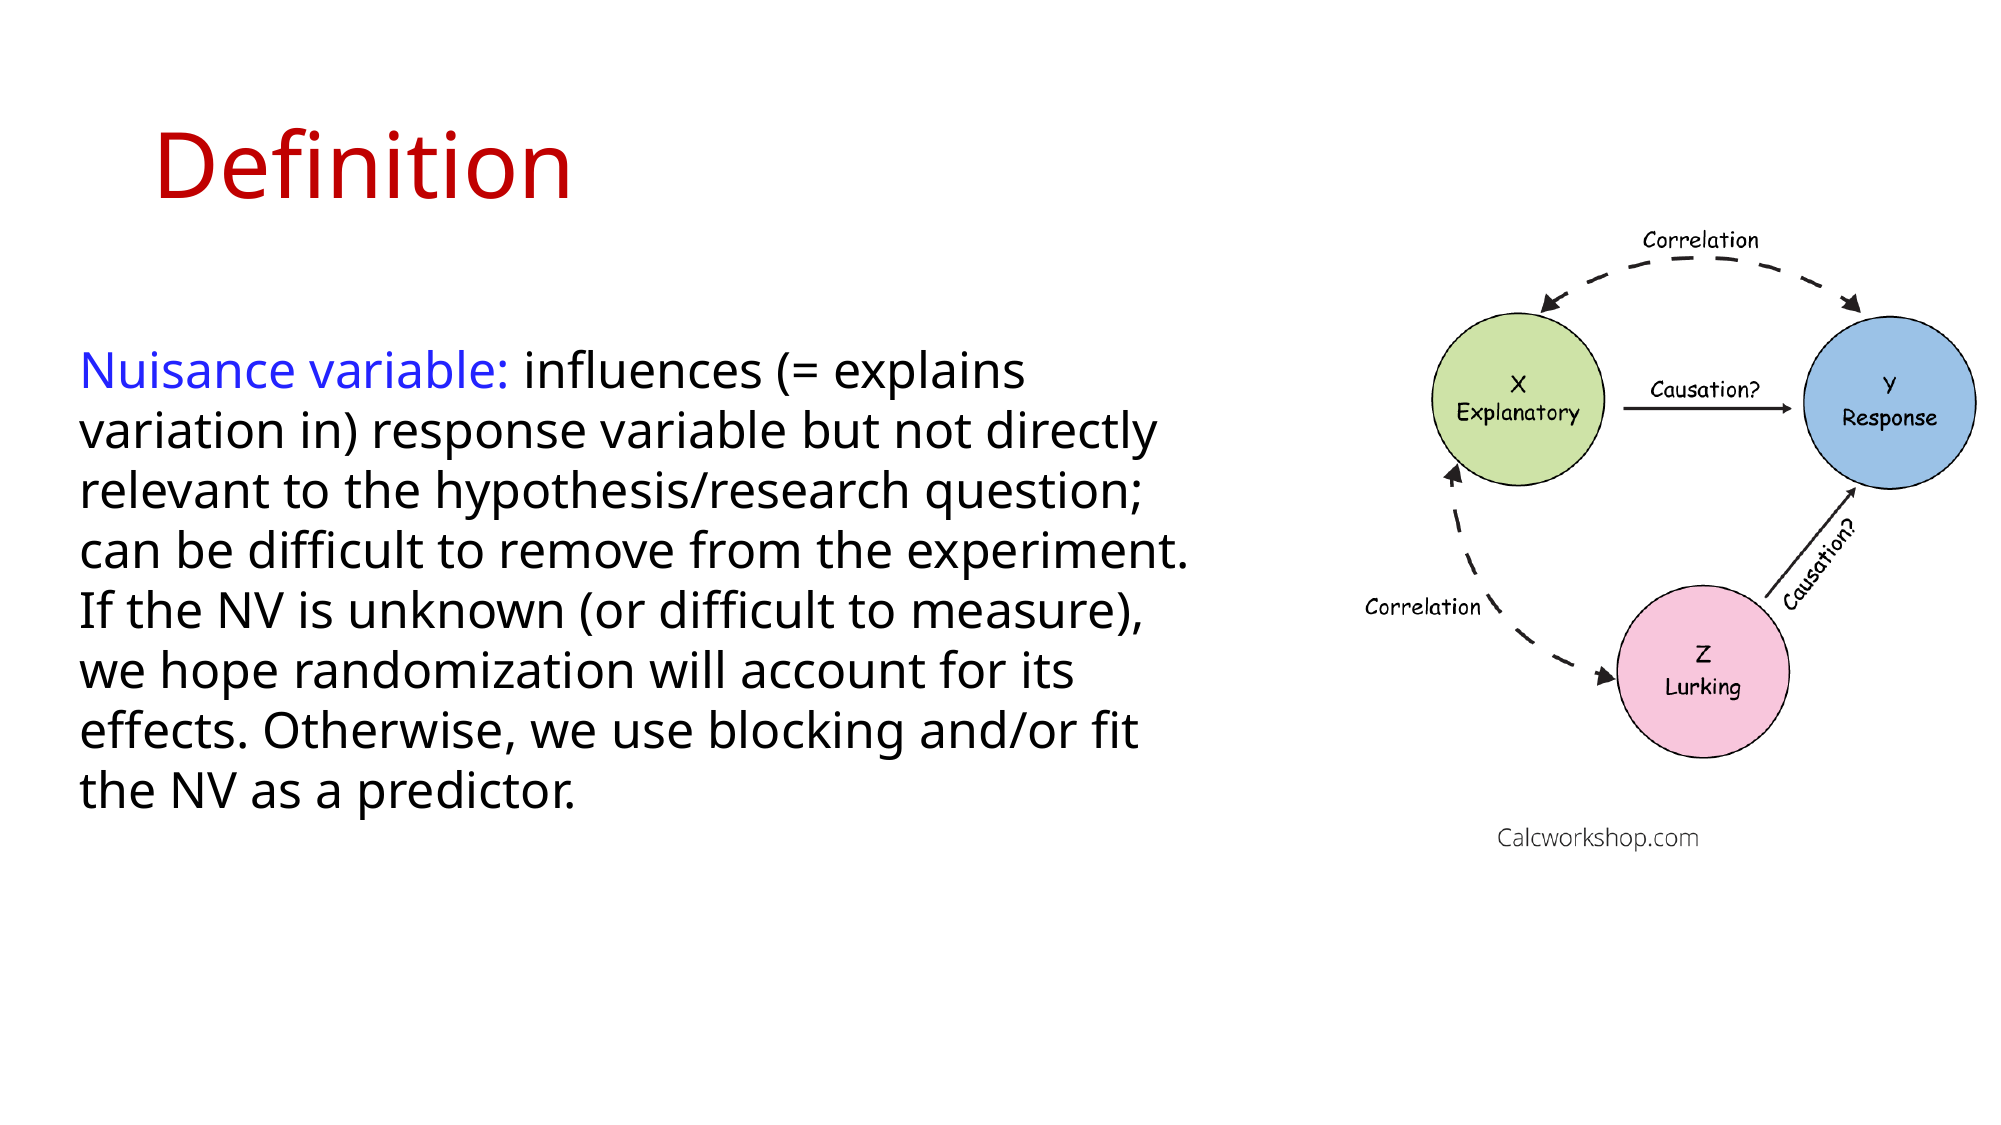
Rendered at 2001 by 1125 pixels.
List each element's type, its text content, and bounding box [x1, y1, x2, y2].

title Definition [137, 59, 1863, 278]
text_box Nuisance variable: influences (= explains variation in) response variable but not directly relevant to the hypothesis/research question; can be difficult to remove from the experiment. If the NV is unknown (or difficult to measure), we hope randomization will account for its effects. Otherwise, we use blocking and/or fit the NV as a predictor. [64, 331, 1213, 826]
picture [1471, 795, 1701, 854]
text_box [1345, 207, 1988, 771]
